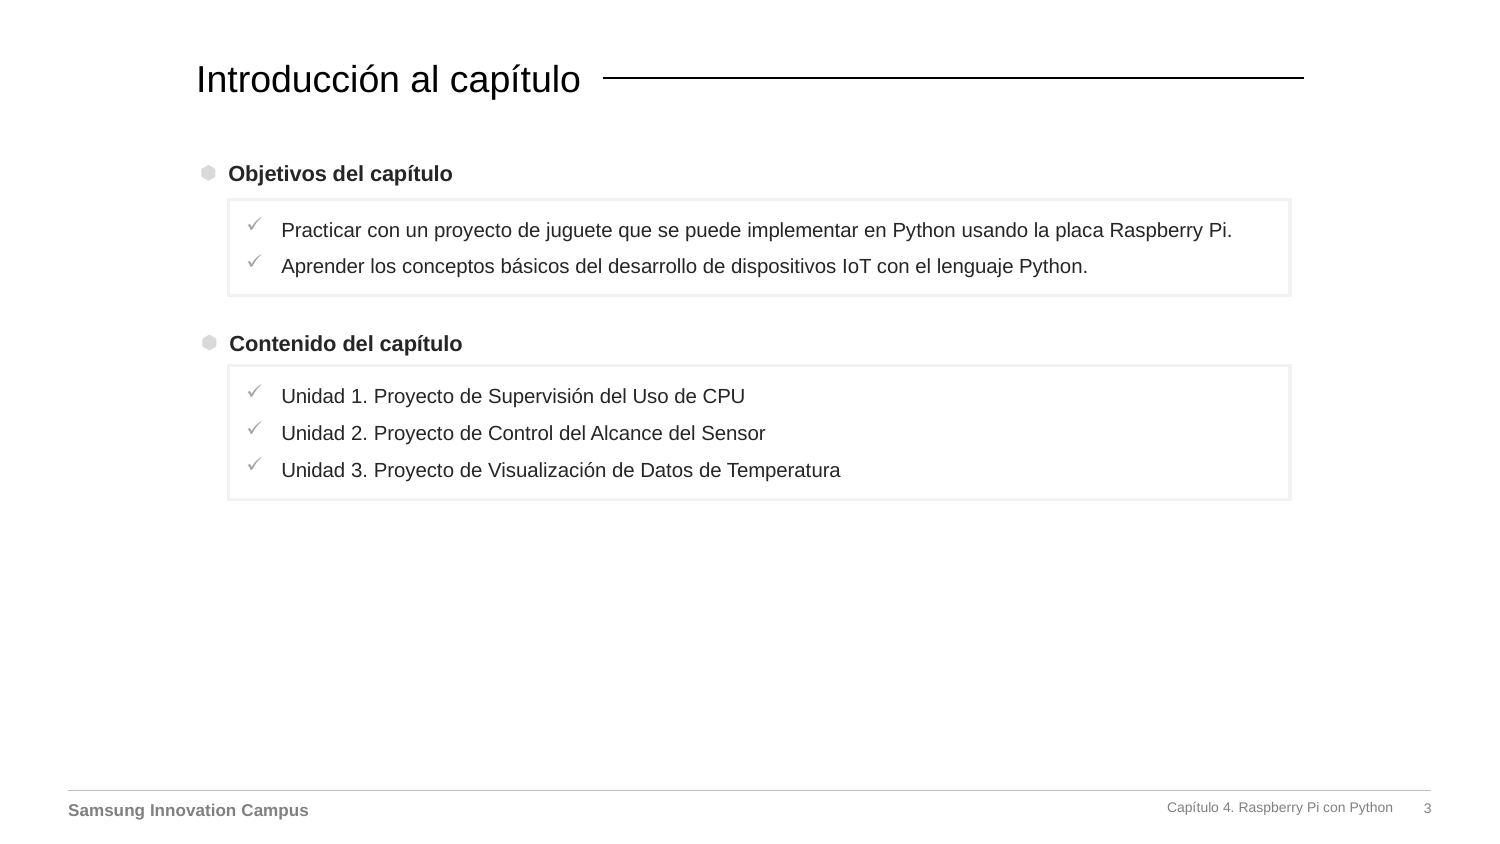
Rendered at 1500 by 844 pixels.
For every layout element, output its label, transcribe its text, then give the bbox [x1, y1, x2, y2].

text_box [196, 55, 1305, 101]
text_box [196, 328, 1291, 357]
text_box Unidad 1. Proyecto de Supervisión del Uso de CPU Unidad 2. Proyecto de Control del Alcance del Sensor Unidad 3. Proyecto de Visualización de Datos de Temperatura [227, 365, 1291, 500]
text_box Practicar con un proyecto de juguete que se puede implementar en Python usando la placa Raspberry Pi. Aprender los conceptos básicos del desarrollo de dispositivos IoT con el lenguaje Python. [227, 198, 1291, 297]
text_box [195, 158, 1290, 188]
